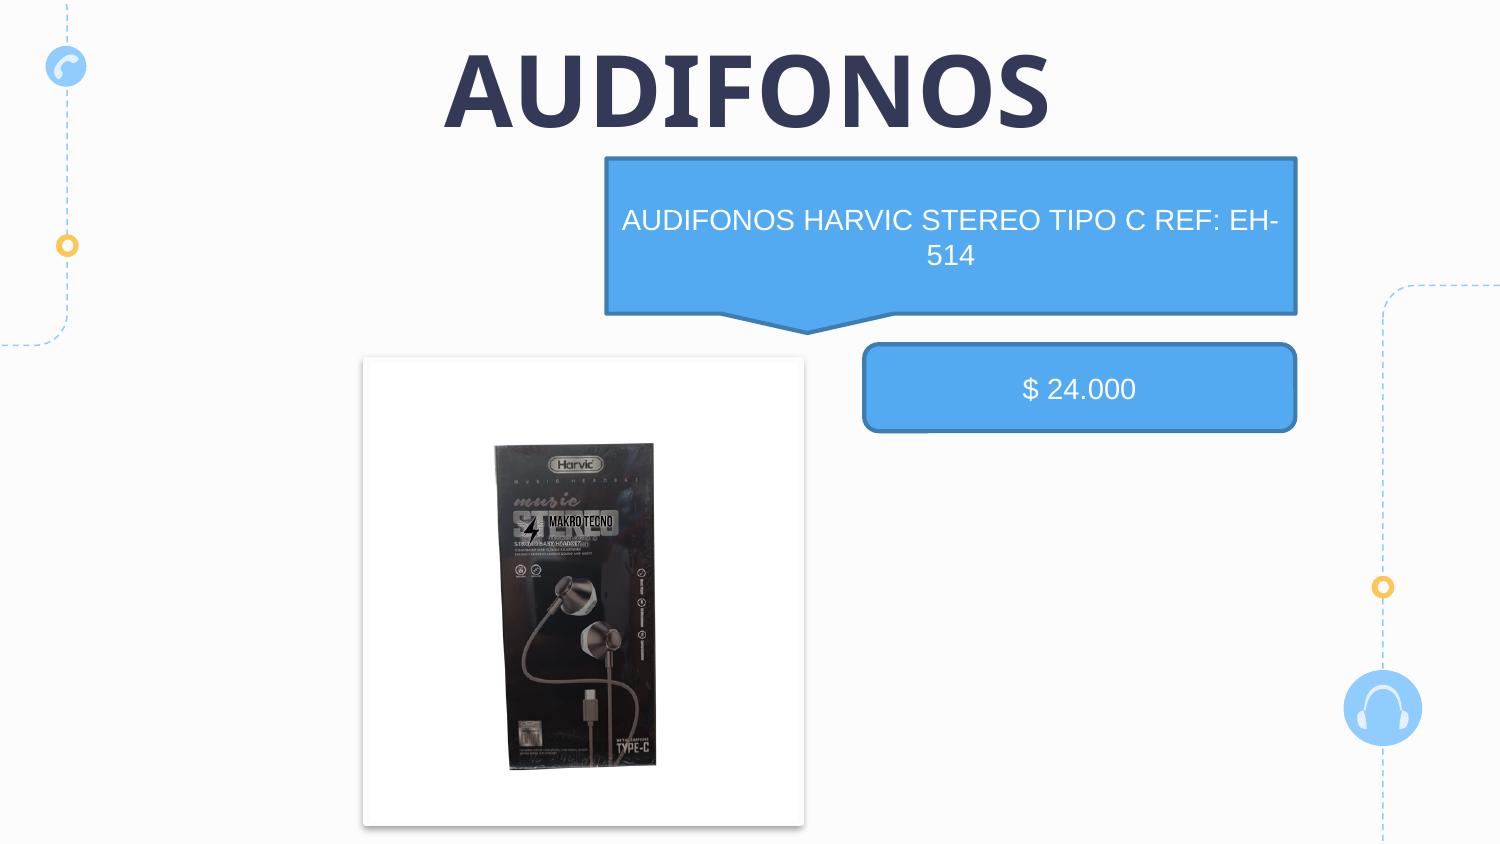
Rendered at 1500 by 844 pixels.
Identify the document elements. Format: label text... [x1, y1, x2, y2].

picture [402, 410, 766, 773]
text_box [363, 357, 804, 826]
text_box AUDIFONOS HARVIC STEREO TIPO C REF: EH-514 [604, 156, 1298, 336]
text_box $ 24.000 [862, 342, 1298, 434]
title AUDIFONOS [279, 38, 1218, 159]
